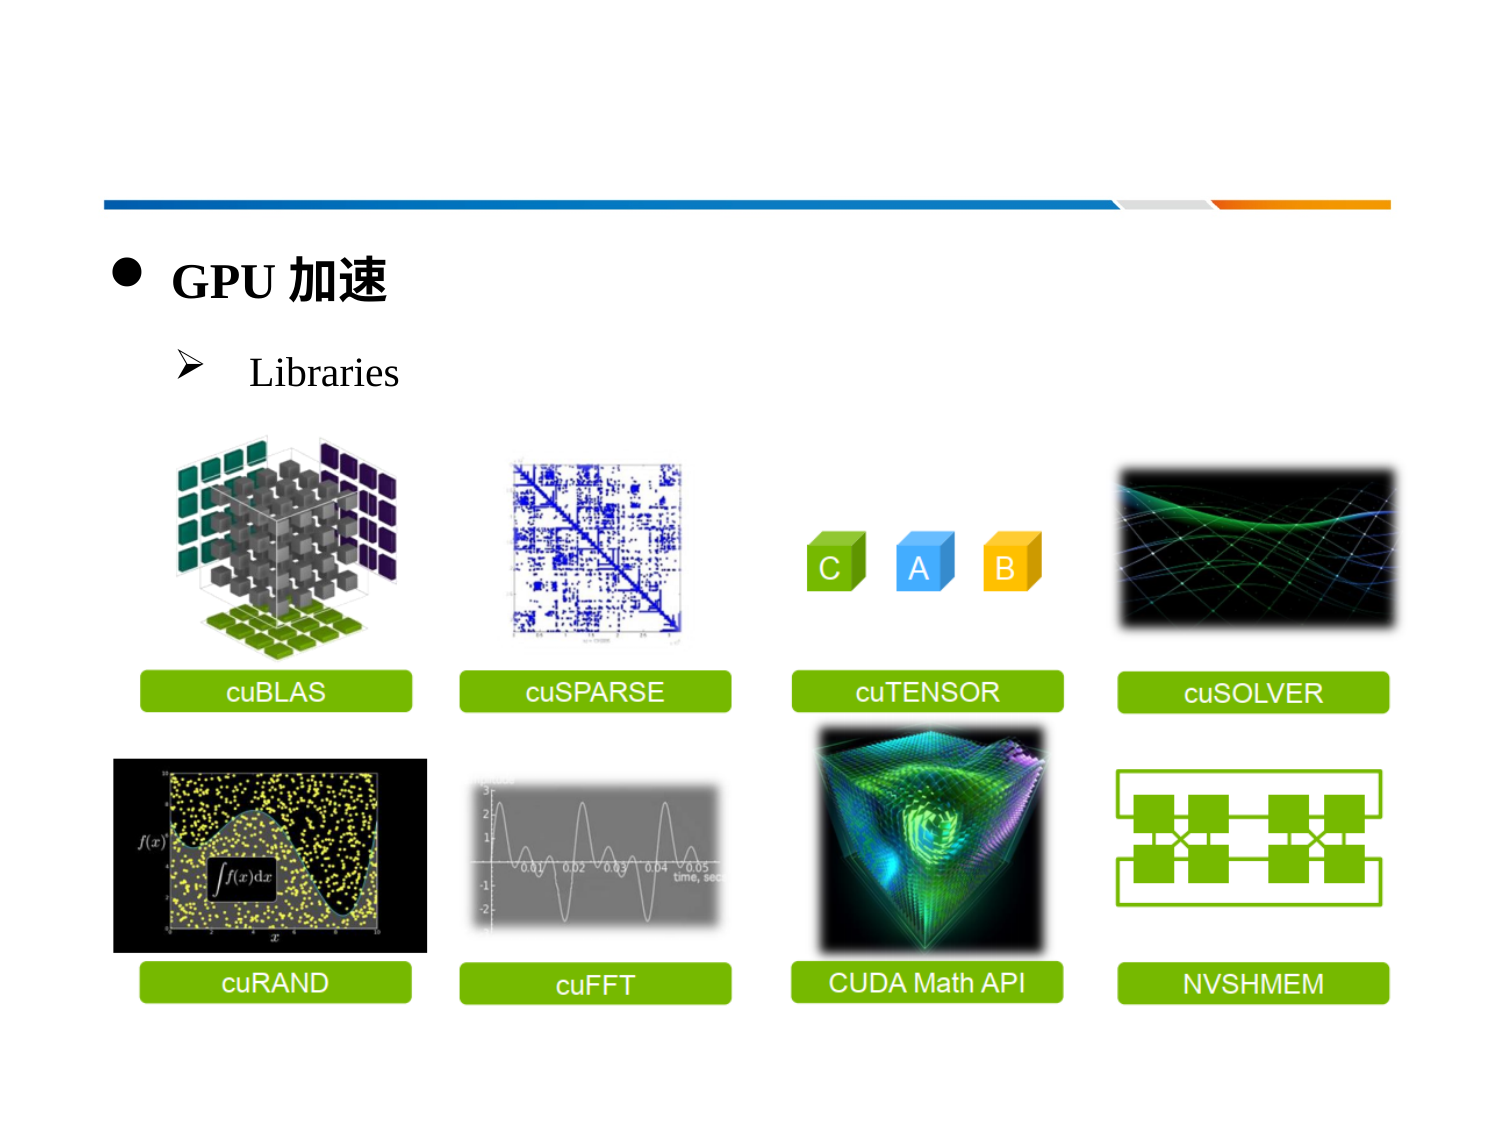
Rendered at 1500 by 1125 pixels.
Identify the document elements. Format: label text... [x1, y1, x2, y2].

text_box GPU加速 [93, 210, 1412, 316]
text_box Libraries [159, 312, 1353, 402]
picture [0, 0, 1500, 1125]
